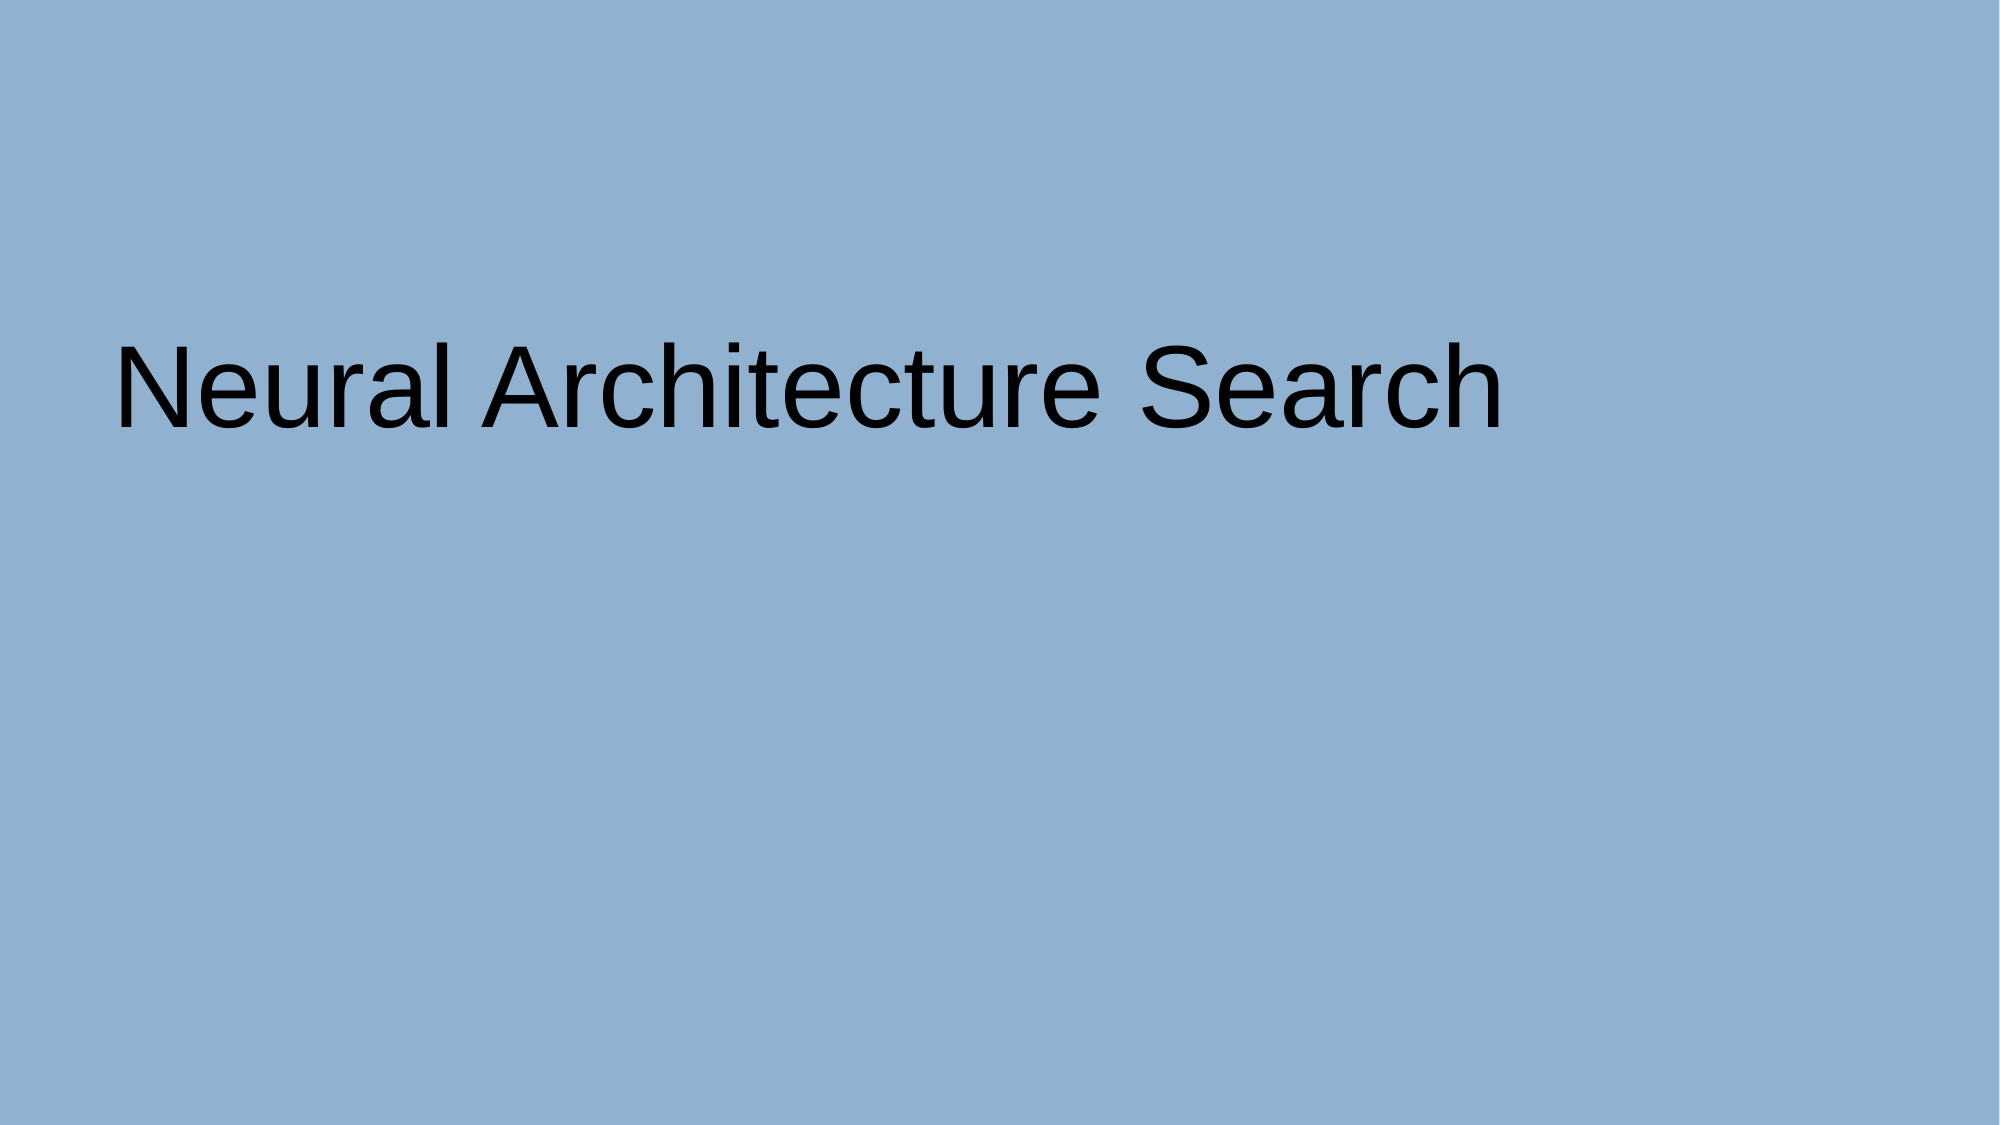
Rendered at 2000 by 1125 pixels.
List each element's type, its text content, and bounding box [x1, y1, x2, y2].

list Neural Architecture Search [112, 324, 1880, 433]
